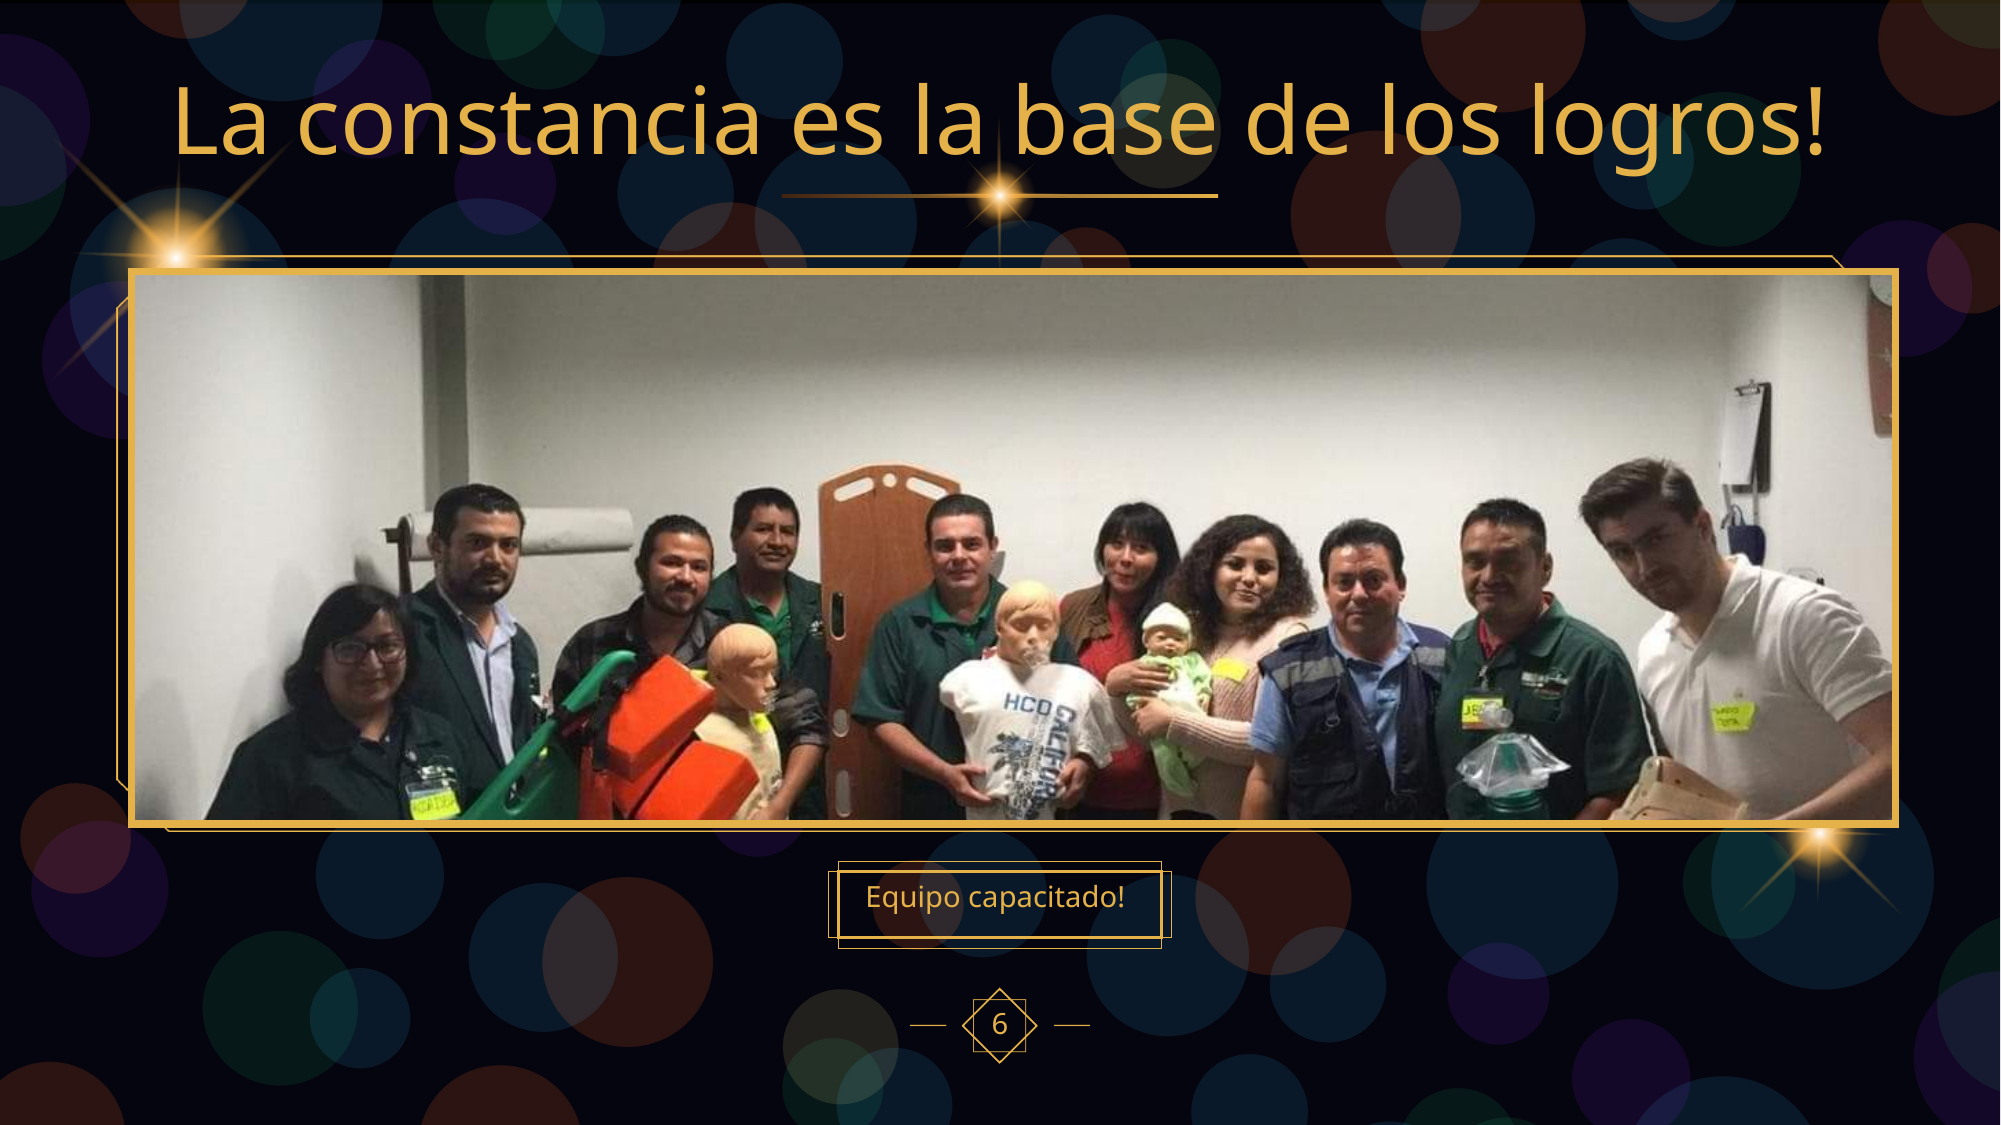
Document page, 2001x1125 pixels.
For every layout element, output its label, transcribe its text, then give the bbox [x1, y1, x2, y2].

picture [0, 0, 2001, 1125]
list Equipo capacitado! [838, 874, 1152, 942]
slide_number 6 [966, 995, 1033, 1055]
title La constancia es la base de los logros! [137, 48, 1863, 200]
